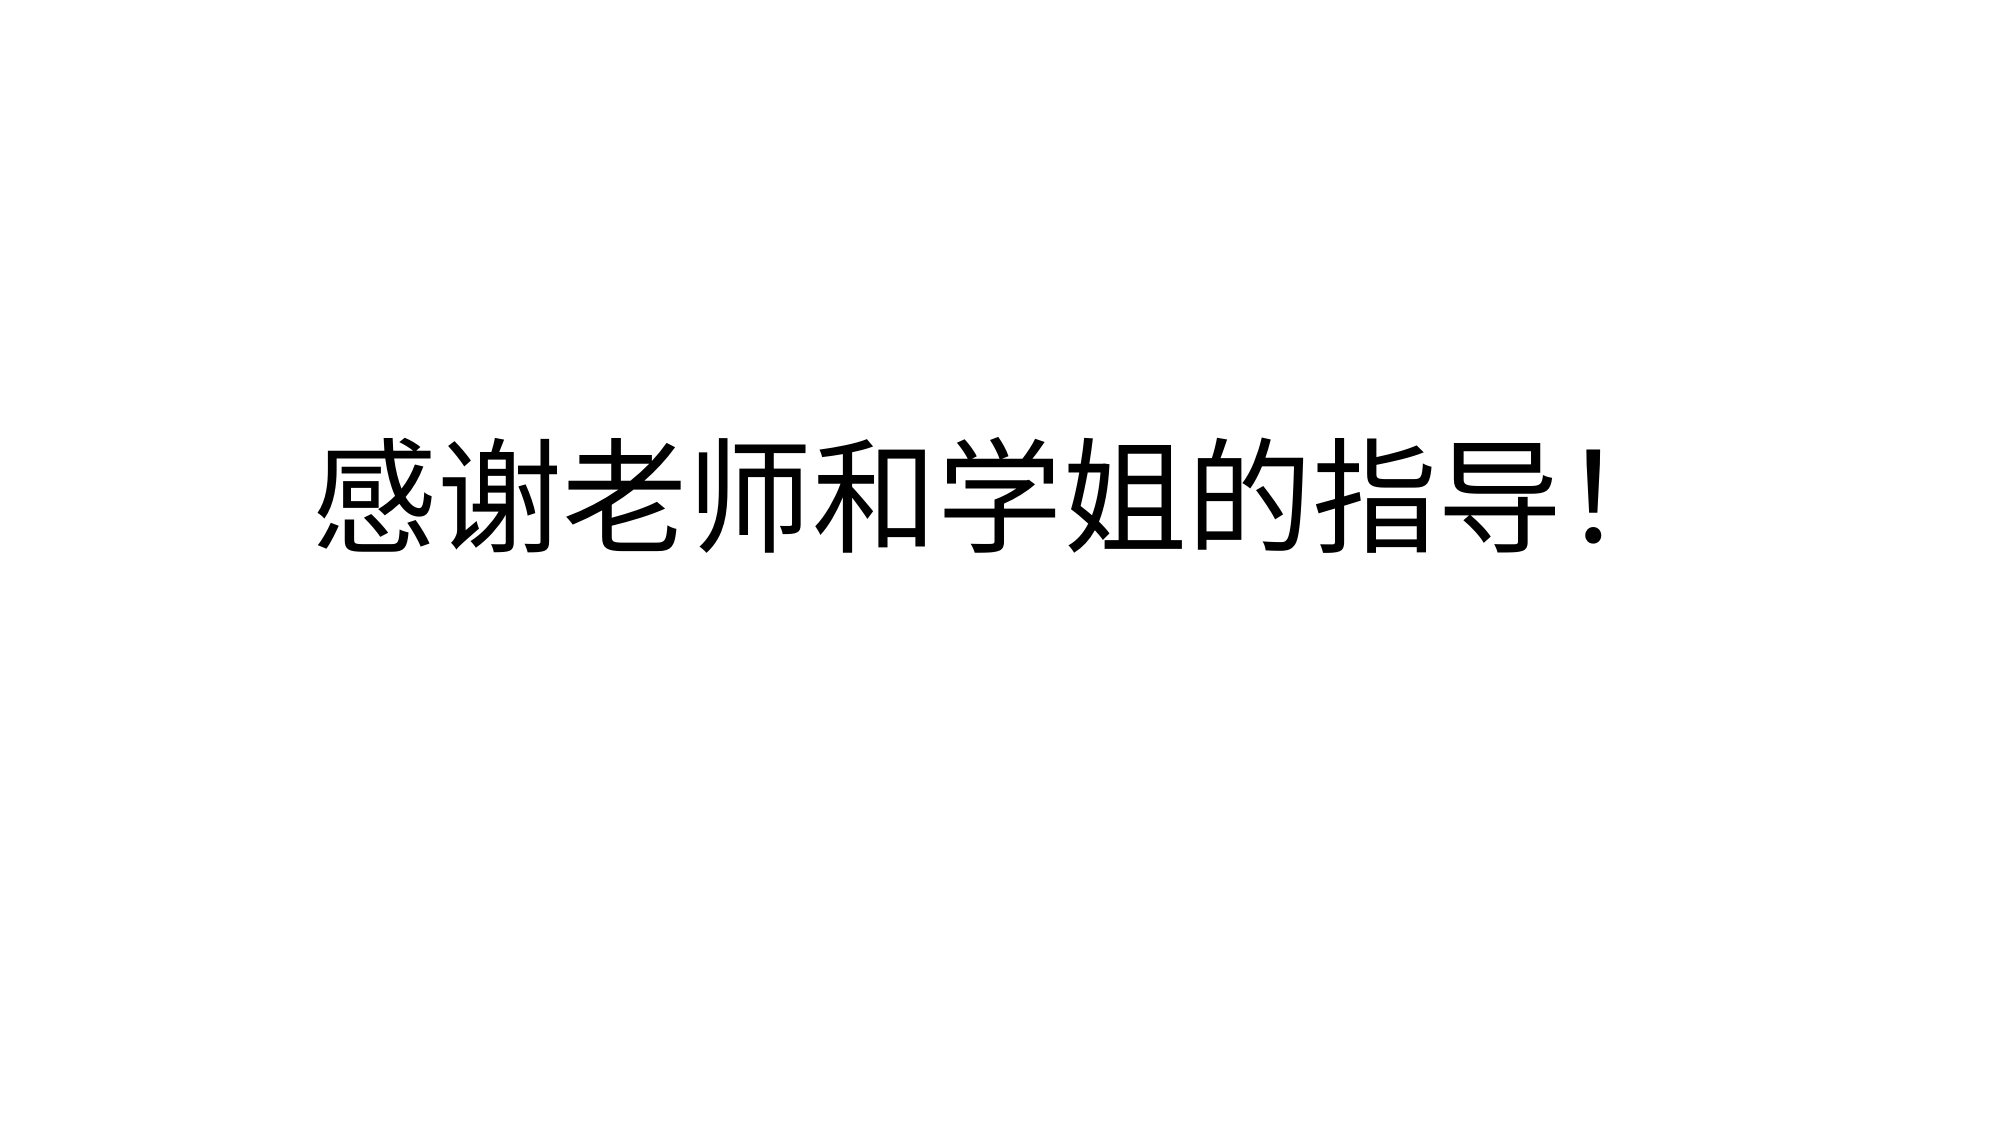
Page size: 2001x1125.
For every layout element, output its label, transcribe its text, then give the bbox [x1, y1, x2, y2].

title 感谢老师和学姐的指导！ [137, 394, 1863, 612]
